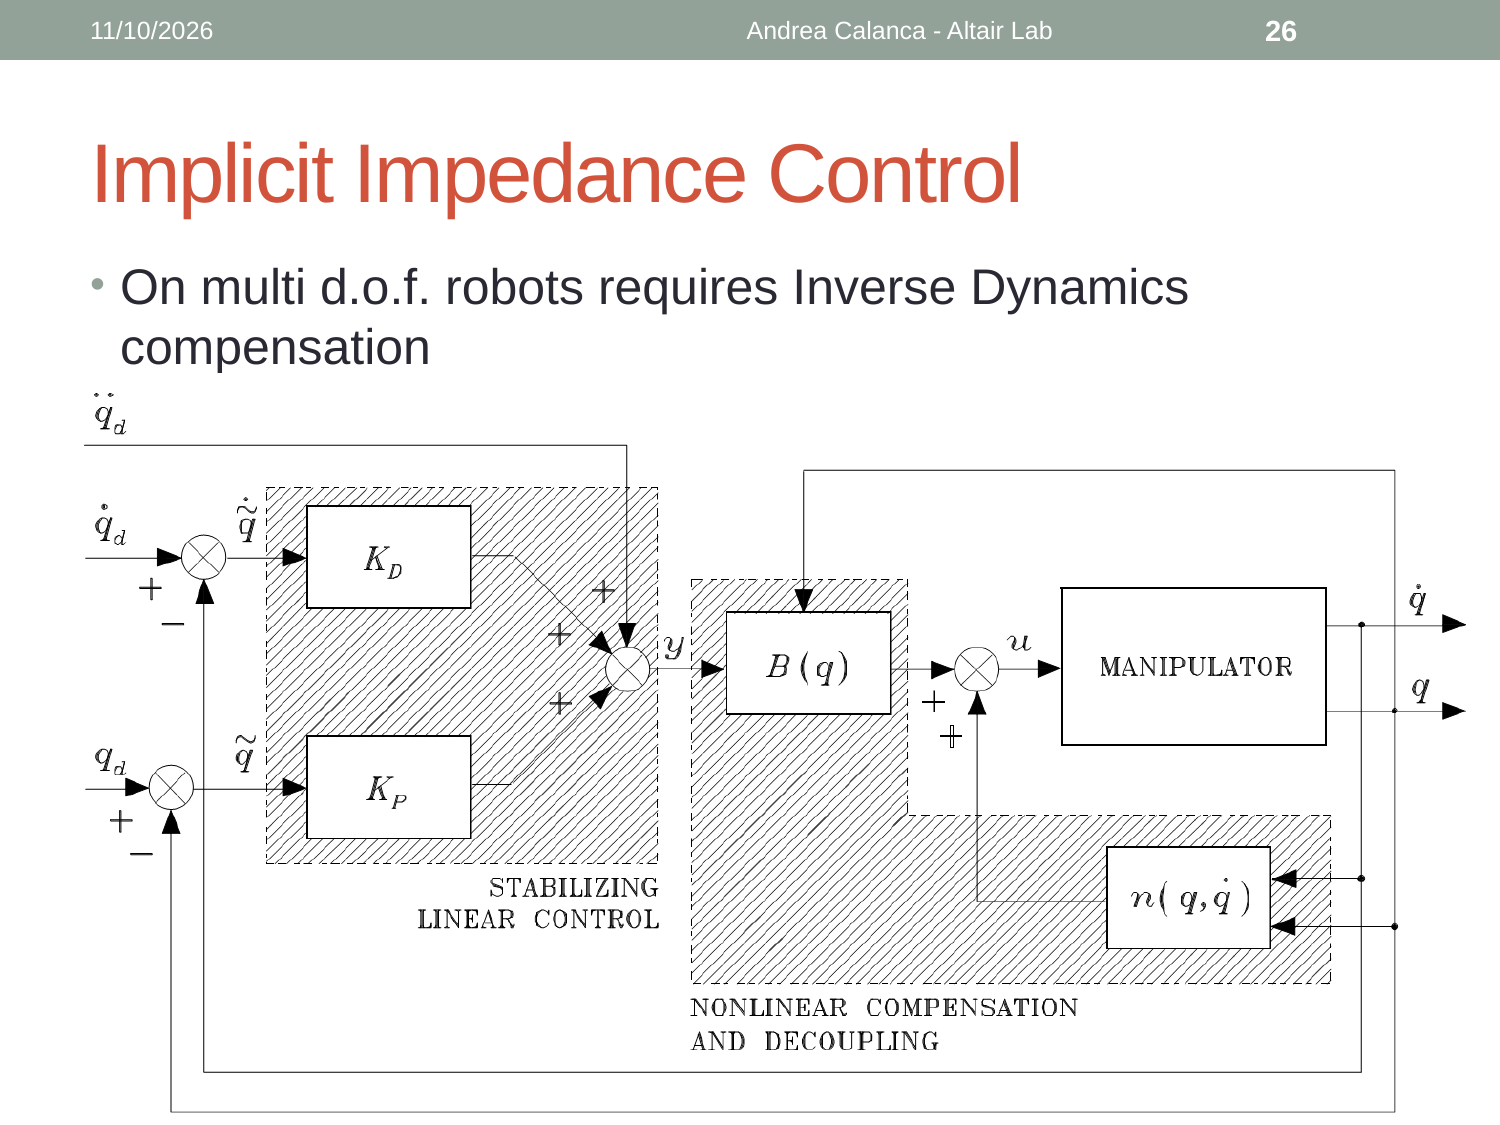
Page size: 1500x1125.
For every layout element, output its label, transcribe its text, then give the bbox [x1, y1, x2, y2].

list On multi d.o.f. robots requires Inverse Dynamics compensation [75, 246, 1425, 371]
title Implicit Impedance Control [75, 87, 1425, 246]
slide_number 26 [1250, 3, 1425, 57]
footer Andrea Calanca - Altair Lab [562, 3, 1238, 57]
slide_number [75, 3, 550, 57]
picture [73, 373, 1480, 1125]
